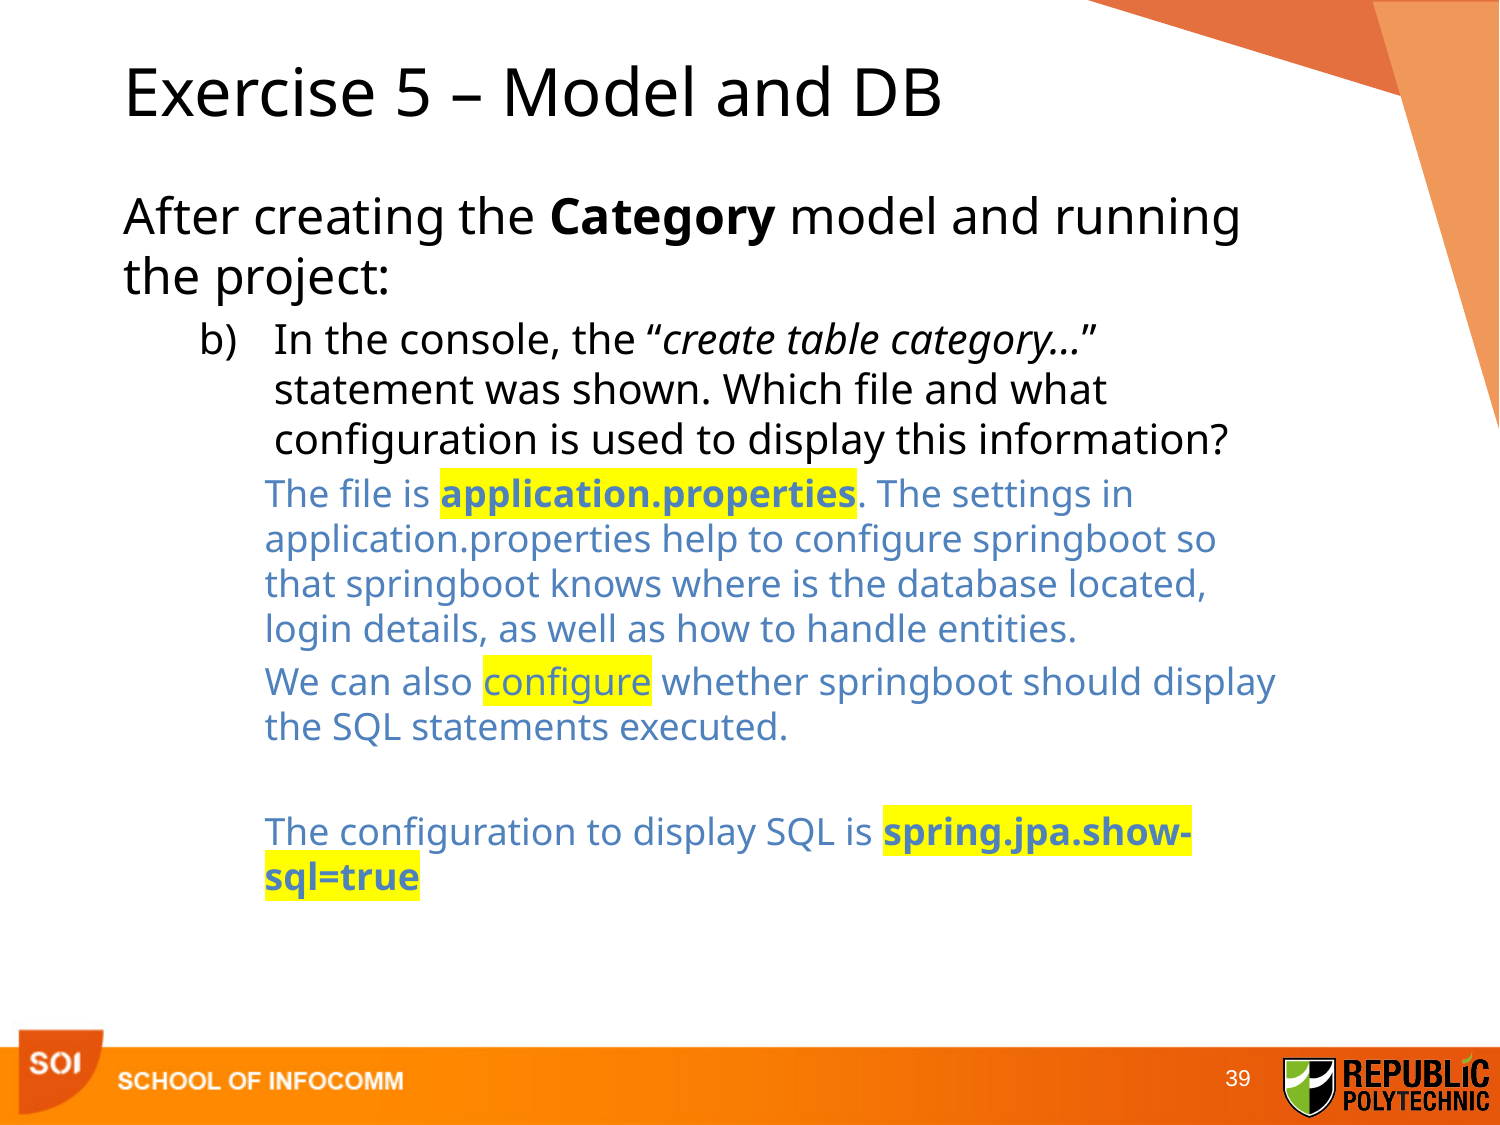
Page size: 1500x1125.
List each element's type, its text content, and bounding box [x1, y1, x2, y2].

slide_number 39 [1210, 1056, 1500, 1117]
list After creating the Category model and running the project: In the console, the “create table category…” statement was shown. Which file and what configuration is used to display this information? The file is application.properties. The settings in application.properties help to configure springboot so that springboot knows where is the database located, login details, as well as how to handle entities. We can also configure whether springboot should display the SQL statements executed. The configuration to display SQL is spring.jpa.show-sql=true [109, 176, 1313, 951]
picture [0, 0, 1500, 1125]
title Exercise 5 – Model and DB [109, 42, 1211, 142]
